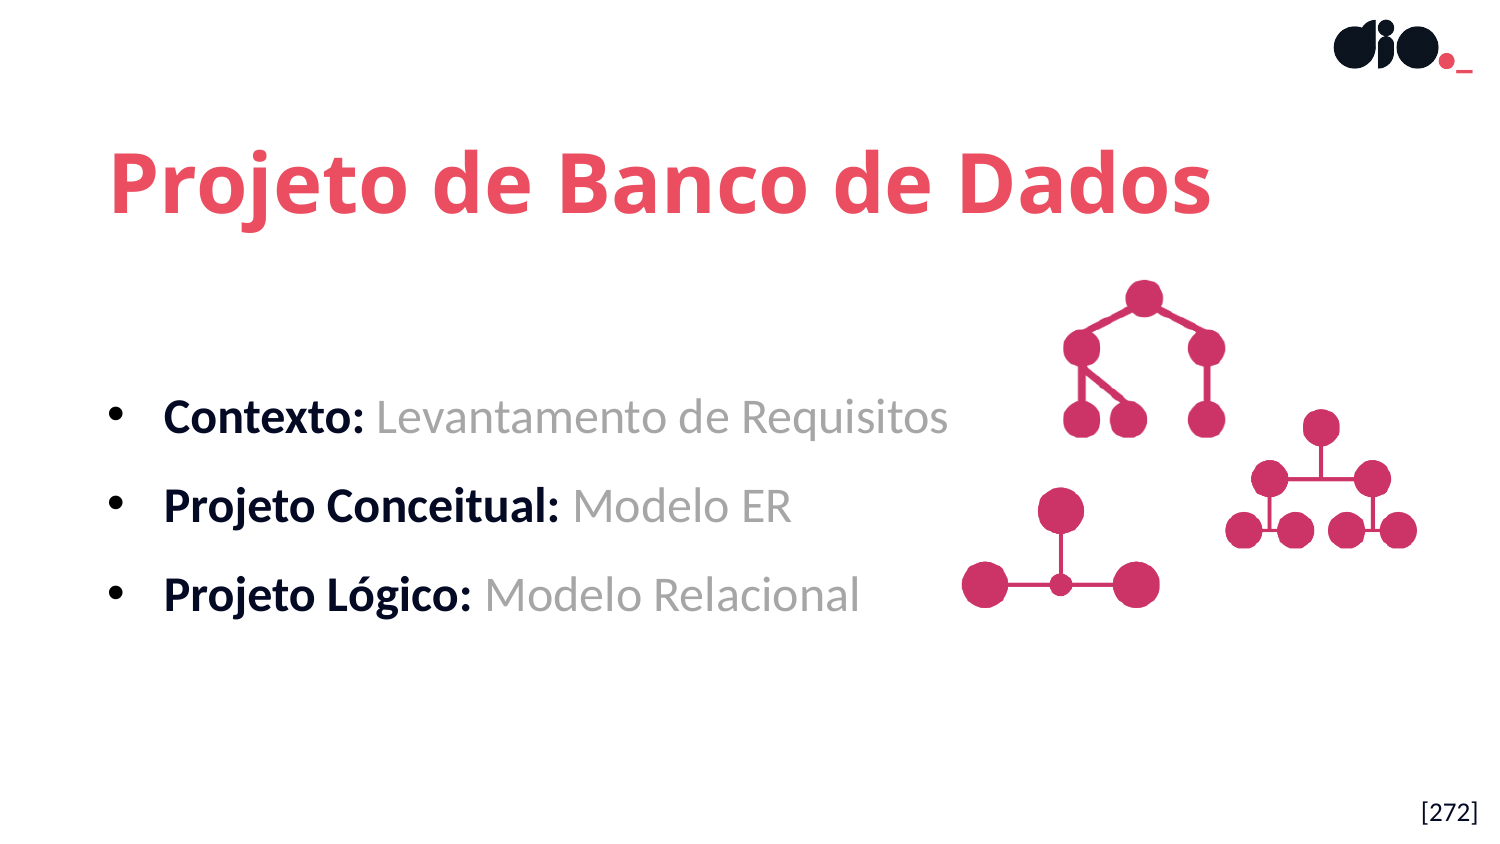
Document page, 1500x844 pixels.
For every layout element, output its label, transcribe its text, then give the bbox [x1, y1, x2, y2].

text_box Contexto: Levantamento de Requisitos Projeto Conceitual: Modelo ER Projeto Lógico: Modelo Relacional [92, 242, 1403, 755]
text_box Projeto de Banco de Dados [92, 104, 1408, 243]
picture [1333, 19, 1473, 74]
slide_number [272] [1403, 779, 1494, 844]
picture [919, 269, 1423, 625]
